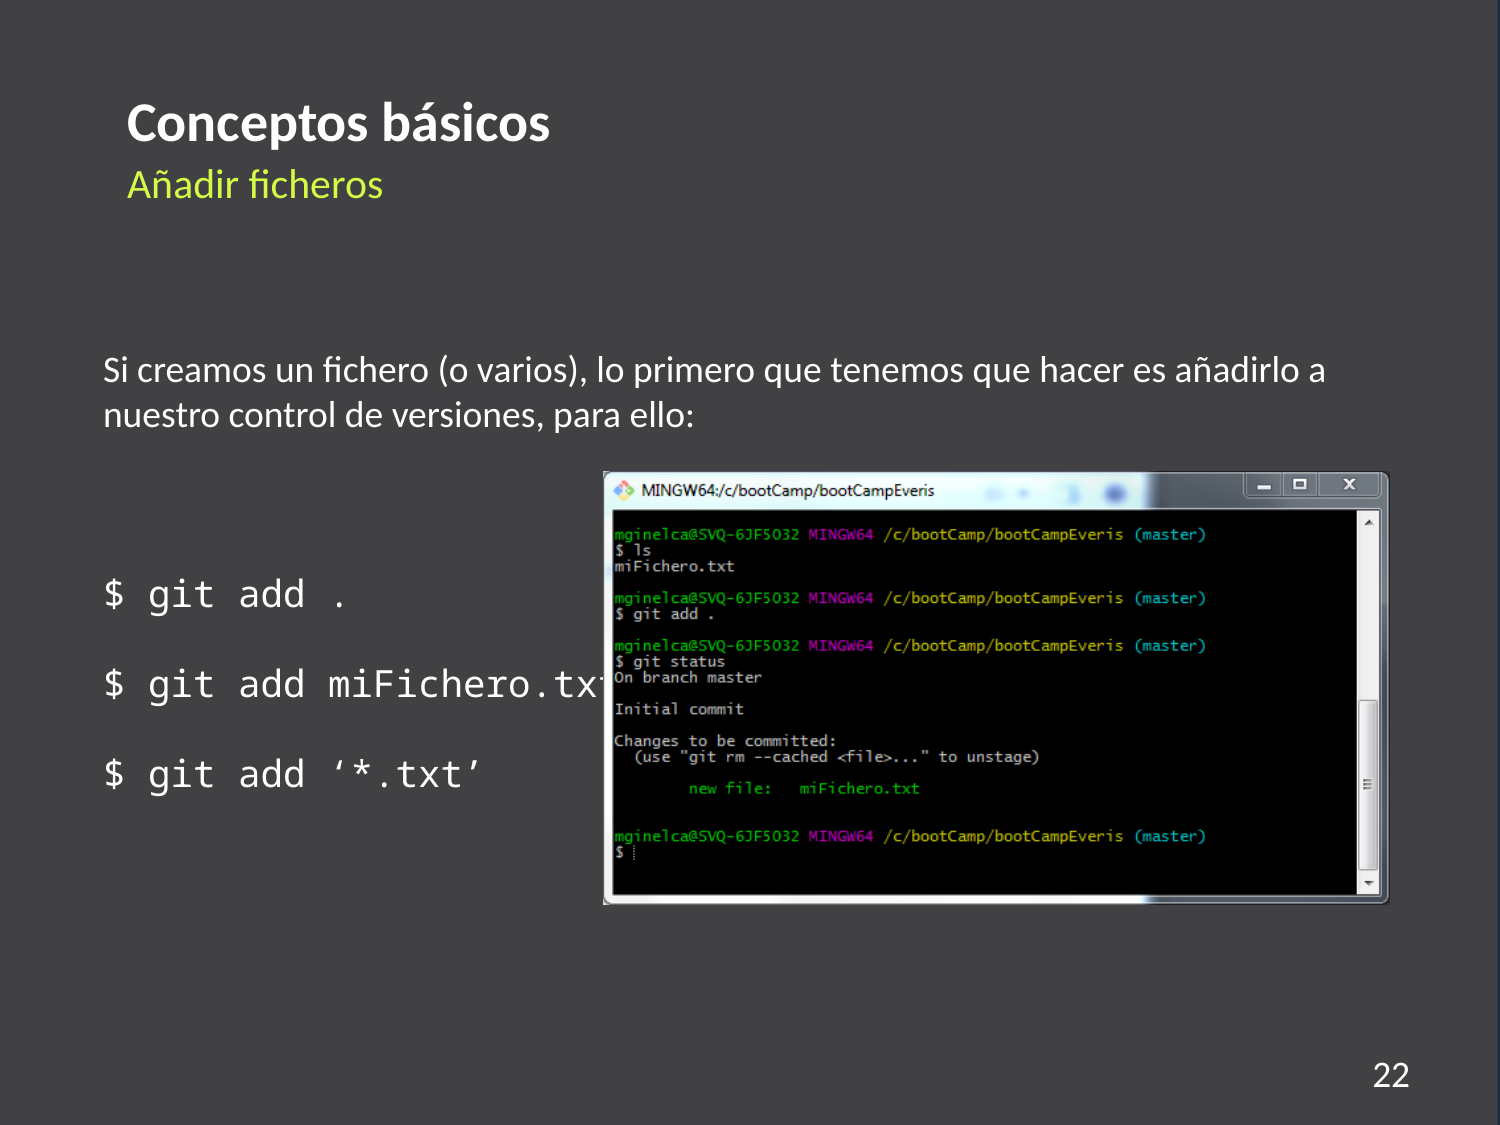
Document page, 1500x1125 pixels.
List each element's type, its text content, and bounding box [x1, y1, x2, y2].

text_box Si creamos un fichero (o varios), lo primero que tenemos que hacer es añadirlo a nuestro control de versiones, para ello: $ git add . $ git add miFichero.txt $ git add ‘*.txt’ [88, 338, 1390, 848]
picture [603, 470, 1390, 905]
text_box 22 [1281, 1042, 1425, 1103]
text_box Añadir ficheros [112, 148, 1425, 220]
text_box [112, 255, 1425, 941]
list Conceptos básicos [112, 78, 1329, 148]
